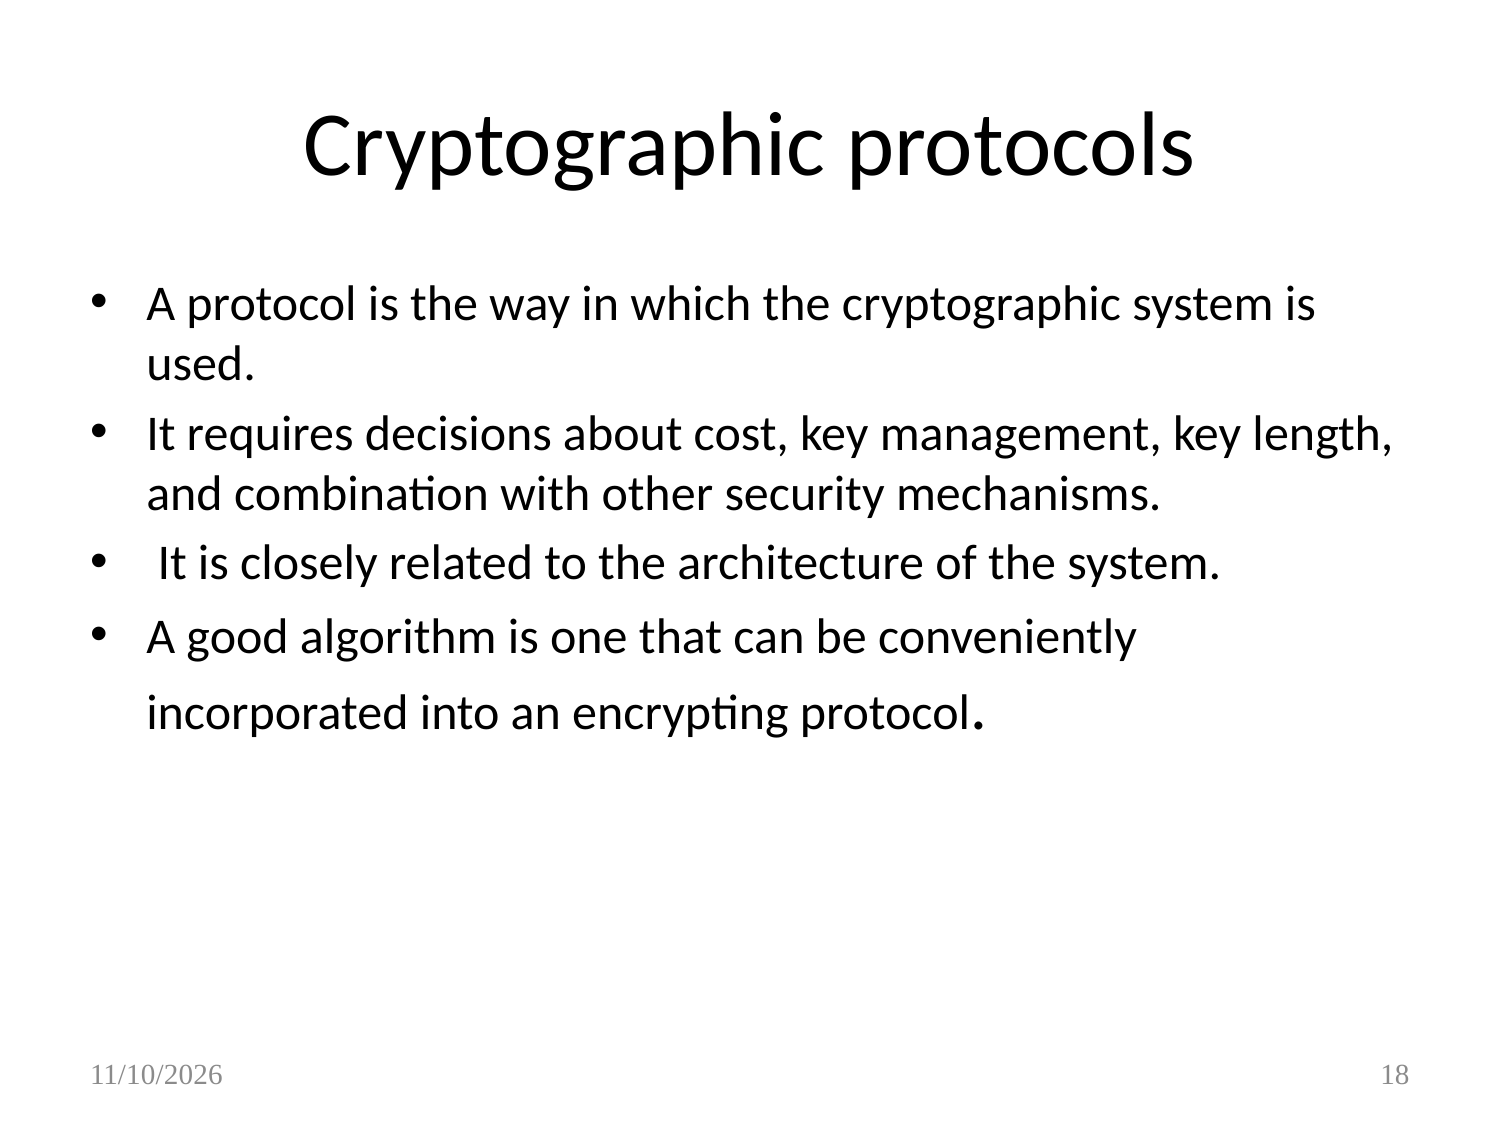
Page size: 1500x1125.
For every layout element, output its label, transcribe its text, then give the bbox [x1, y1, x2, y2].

title Cryptographic protocols [75, 45, 1425, 233]
list A protocol is the way in which the cryptographic system is used. It requires decisions about cost, key management, key length, and combination with other security mechanisms. It is closely related to the architecture of the system. A good algorithm is one that can be conveniently incorporated into an encrypting protocol. [75, 262, 1425, 1005]
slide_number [75, 1042, 425, 1103]
slide_number 18 [1074, 1042, 1425, 1103]
